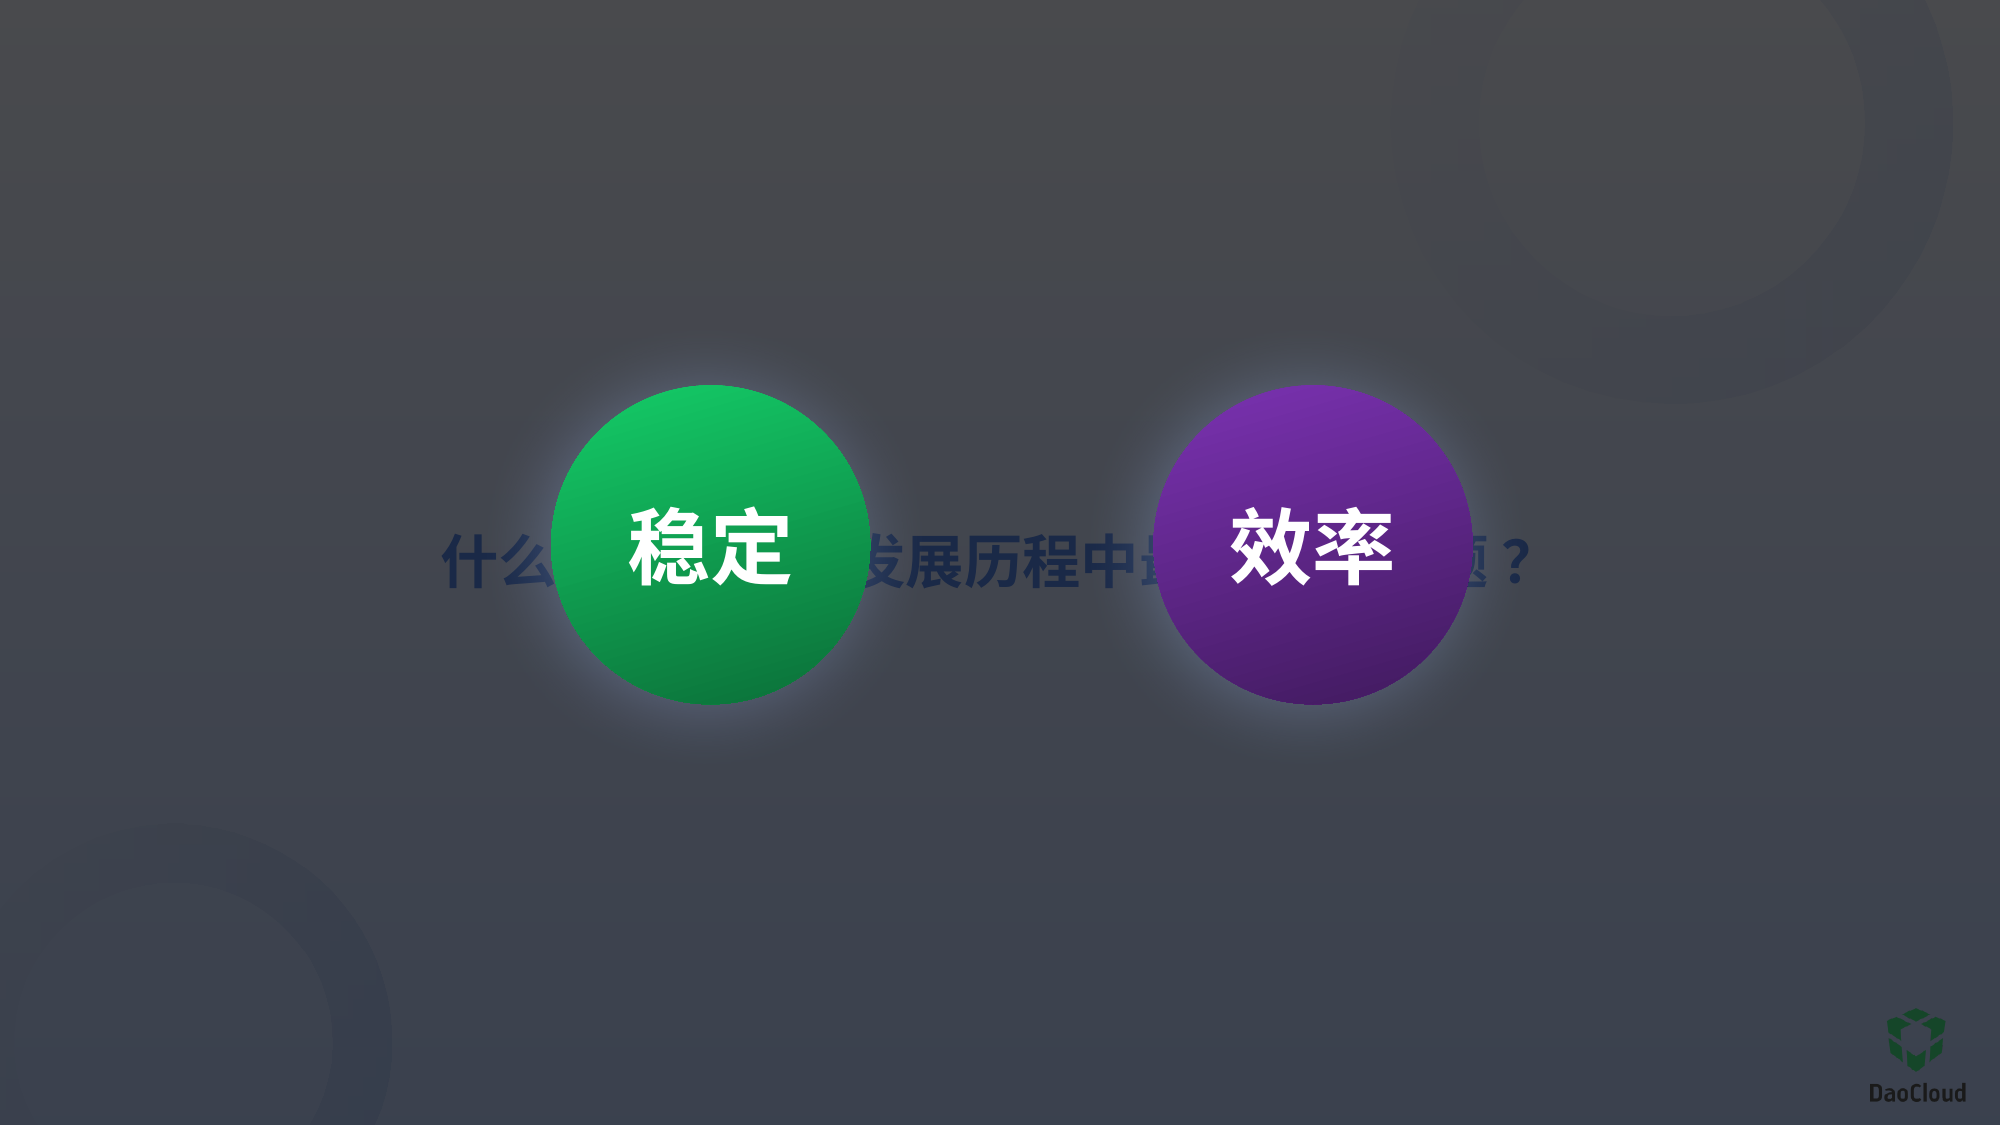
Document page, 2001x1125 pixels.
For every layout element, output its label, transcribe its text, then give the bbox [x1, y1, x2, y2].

text_box 稳定 [550, 384, 872, 706]
text_box 效率 [1152, 384, 1474, 706]
text_box [1122, 362, 1493, 735]
text_box [0, 0, 2000, 1125]
text_box [519, 362, 891, 735]
